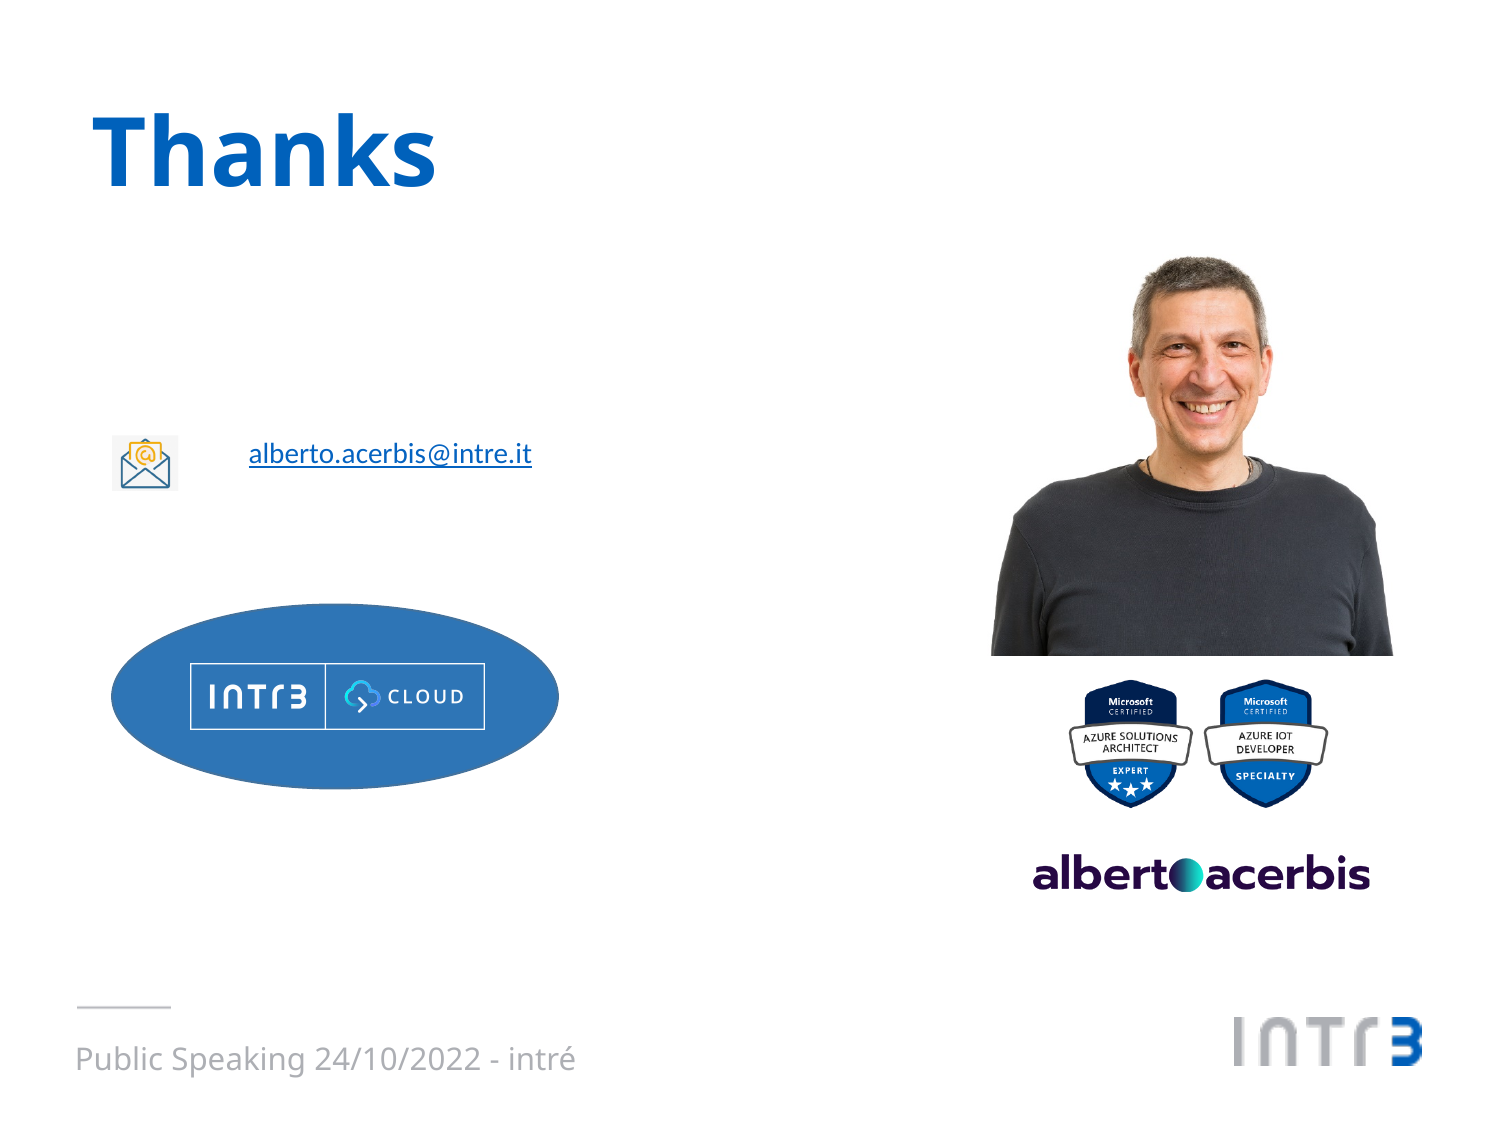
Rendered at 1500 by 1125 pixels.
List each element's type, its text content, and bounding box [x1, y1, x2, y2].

picture [190, 663, 485, 730]
picture [1065, 678, 1196, 809]
text_box alberto.acerbis@intre.it [218, 423, 750, 487]
footer Public Speaking 24/10/2022 - intré [60, 1031, 1165, 1083]
picture [965, 199, 1423, 656]
picture [1031, 831, 1370, 929]
picture [77, 1005, 171, 1012]
title Thanks [77, 60, 1422, 245]
picture [112, 435, 180, 491]
picture [1200, 678, 1332, 809]
picture [1234, 1017, 1422, 1066]
text_box [111, 603, 559, 790]
